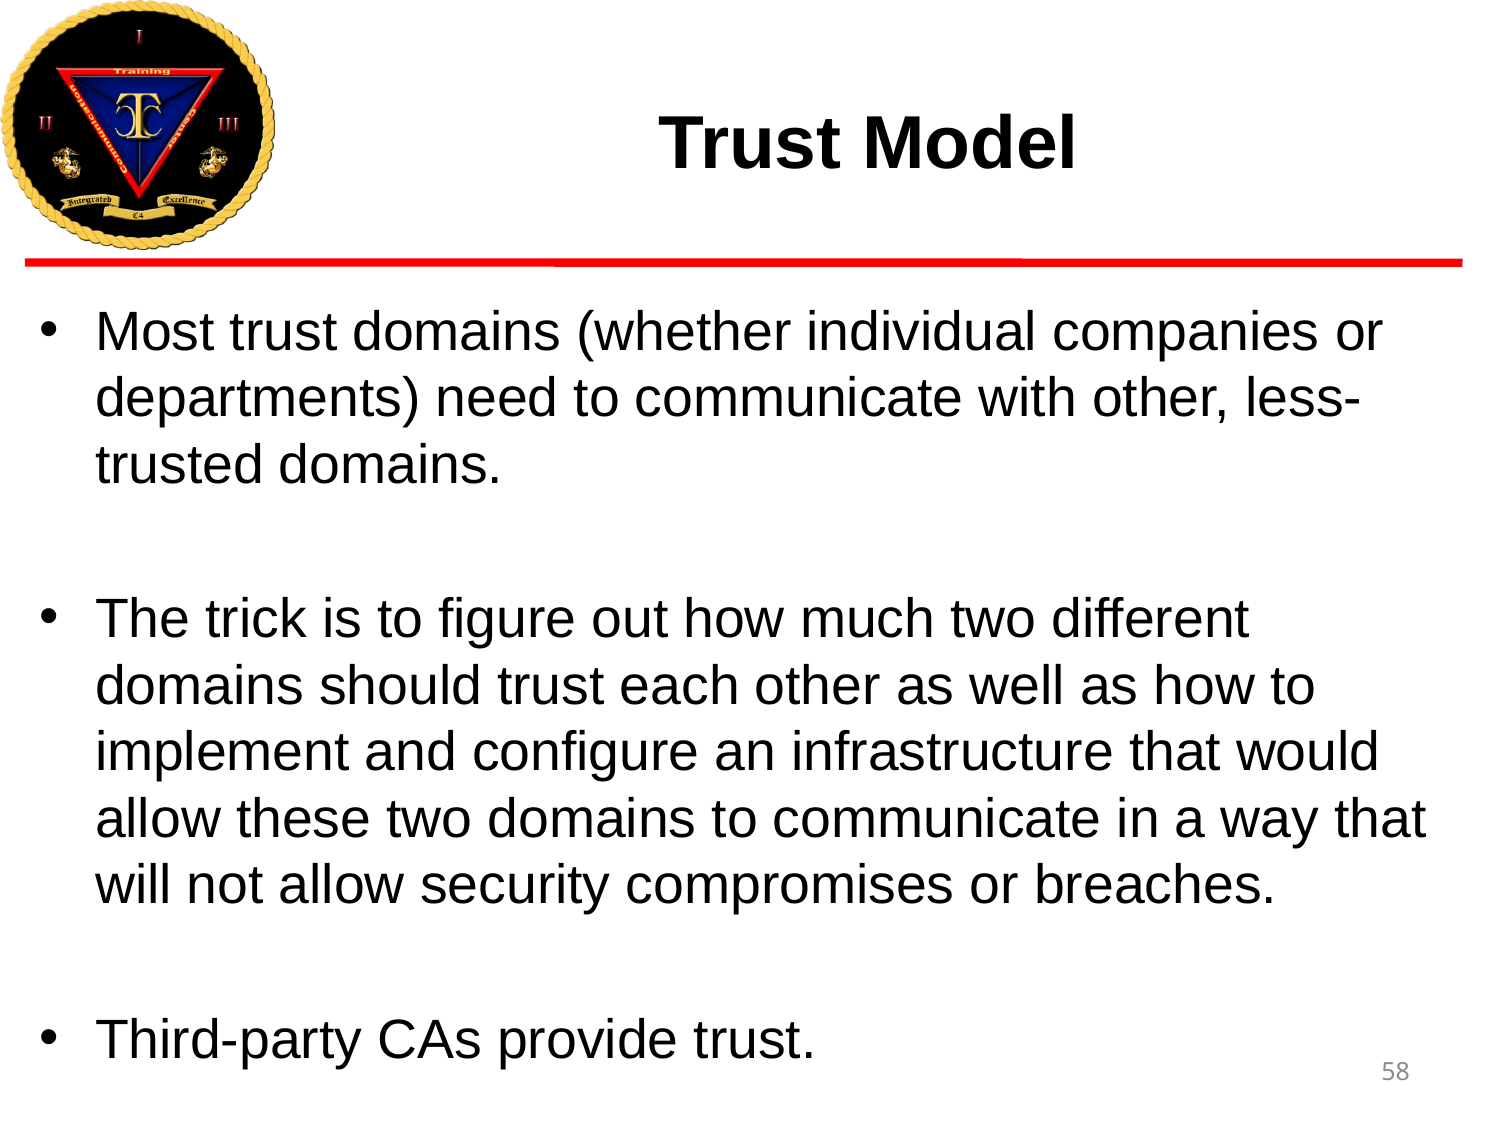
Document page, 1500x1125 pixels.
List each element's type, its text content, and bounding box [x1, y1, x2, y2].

list Most trust domains (whether individual companies or departments) need to communicate with other, less-trusted domains. The trick is to figure out how much two different domains should trust each other as well as how to implement and configure an infrastructure that would allow these two domains to communicate in a way that will not allow security compromises or breaches. Third-party CAs provide trust. [24, 287, 1463, 1081]
slide_number 58 [1074, 1042, 1425, 1103]
picture [0, 0, 275, 250]
title Trust Model [274, 44, 1463, 233]
